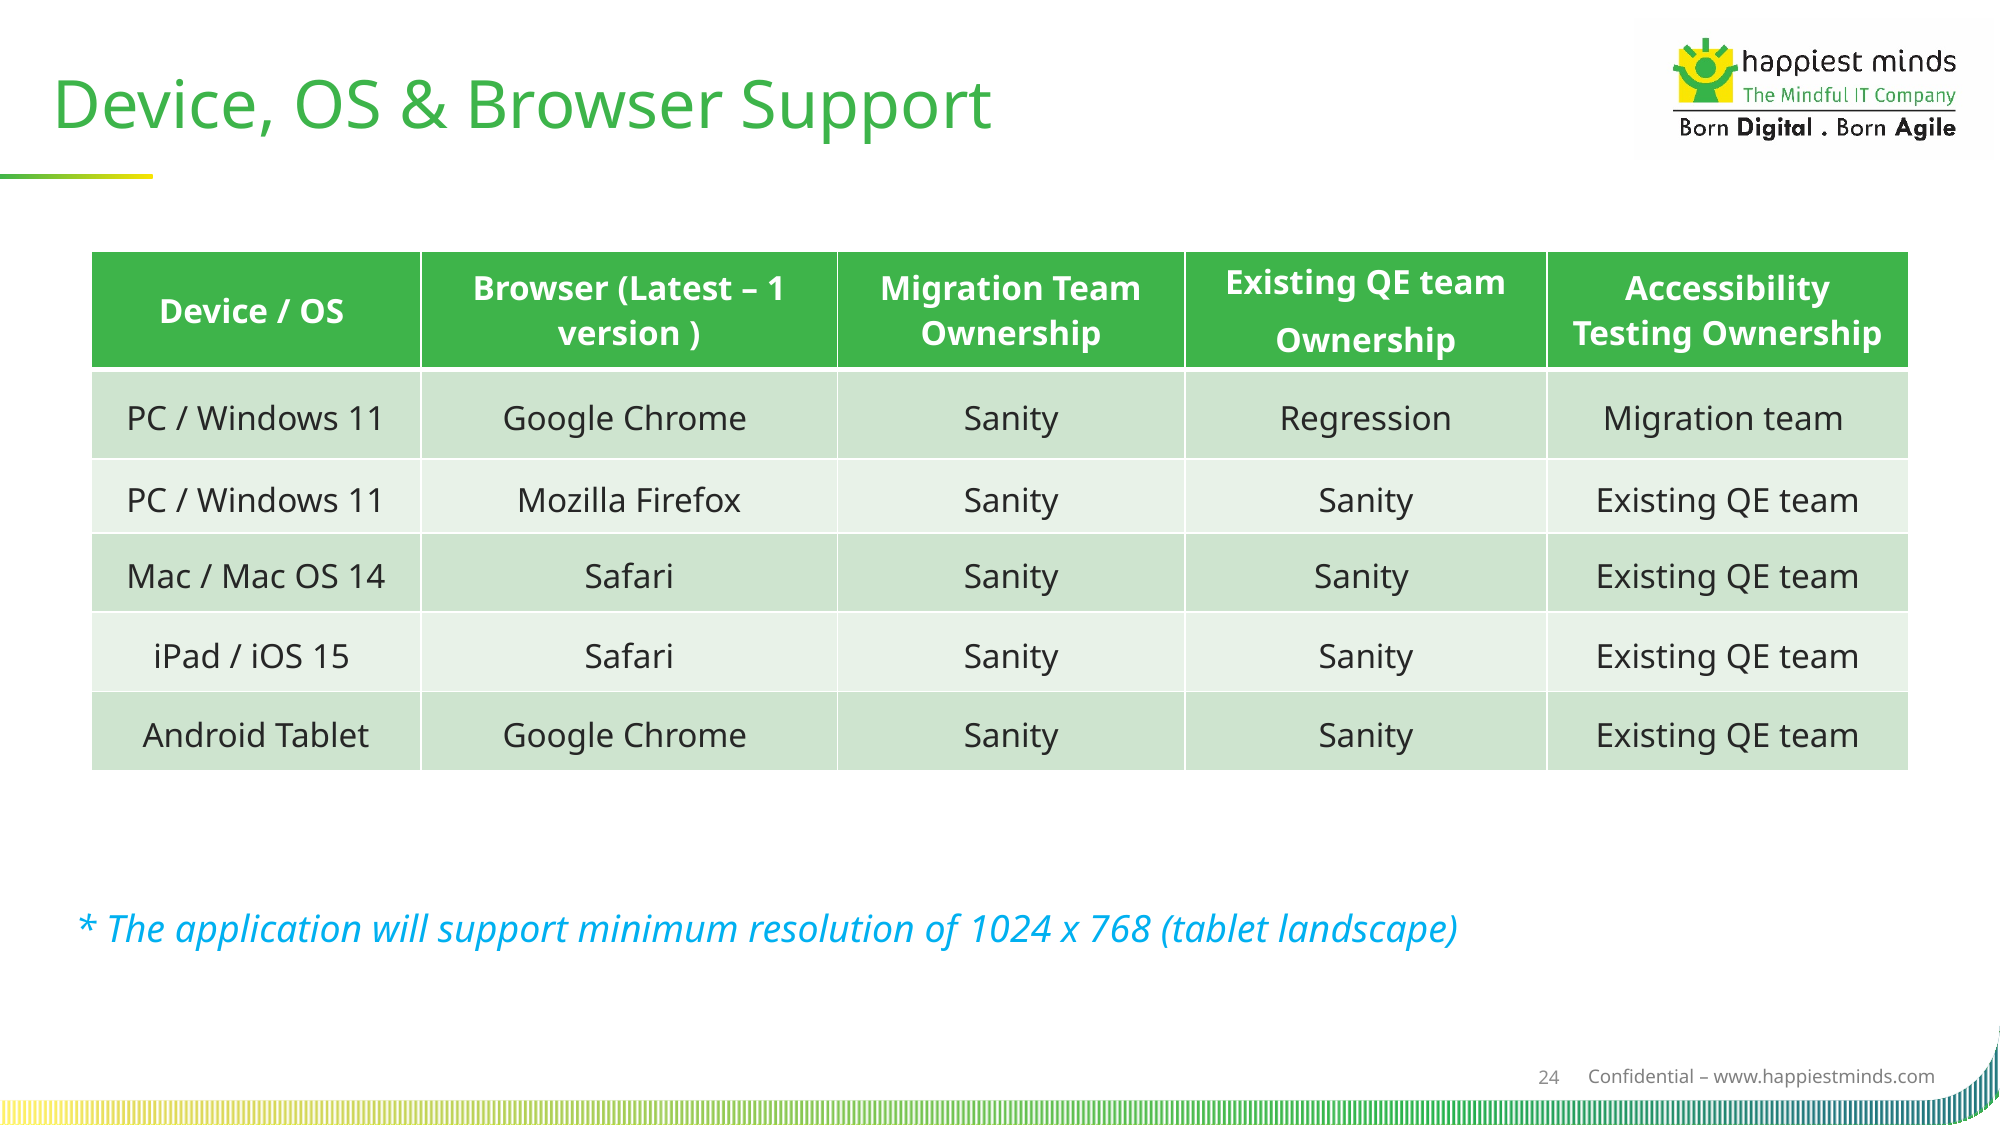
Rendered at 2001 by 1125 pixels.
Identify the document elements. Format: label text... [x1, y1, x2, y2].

table_cell Existing QE team [1548, 613, 1908, 691]
table_cell Sanity [838, 534, 1184, 611]
list Device, OS & Browser Support [37, 25, 1638, 179]
table_header Device / OS [92, 252, 420, 367]
table_cell Sanity [1186, 692, 1546, 770]
slide_number 24 [1124, 1048, 1575, 1109]
table_cell Existing QE team [1548, 534, 1908, 611]
table_cell Sanity [1186, 460, 1546, 532]
table_header Browser (Latest – 1 version ) [422, 252, 837, 367]
table_cell Sanity [838, 460, 1184, 532]
table_header Existing QE team Ownership [1186, 252, 1546, 367]
table_cell Safari [422, 534, 837, 611]
table_cell iPad / iOS 15 [92, 613, 420, 691]
table_cell Existing QE team [1548, 460, 1908, 532]
table_cell Mozilla Firefox [422, 460, 837, 532]
table_cell Mac / Mac OS 14 [92, 534, 420, 611]
table_cell Google Chrome [422, 372, 837, 458]
table_cell Google Chrome [422, 692, 837, 770]
table_header Migration Team Ownership [838, 252, 1184, 367]
table_cell Sanity [838, 692, 1184, 770]
table_cell PC / Windows 11 [92, 460, 420, 532]
table_cell Safari [422, 613, 837, 691]
table_cell Sanity [838, 613, 1184, 691]
table_cell Sanity [838, 372, 1184, 458]
table_header Accessibility Testing Ownership [1548, 252, 1908, 367]
table_cell Android Tablet [92, 692, 420, 770]
table_cell Sanity [1186, 534, 1546, 611]
table_cell PC / Windows 11 [92, 372, 420, 458]
table_cell Regression [1186, 372, 1546, 458]
table_cell Sanity [1186, 613, 1546, 691]
picture [1634, 18, 1994, 160]
table_cell Existing QE team [1548, 692, 1908, 770]
table_cell Migration team [1548, 372, 1908, 458]
picture [0, 985, 2000, 1125]
text_box * The application will support minimum resolution of 1024 x 768 (tablet landscape) [60, 897, 1474, 958]
